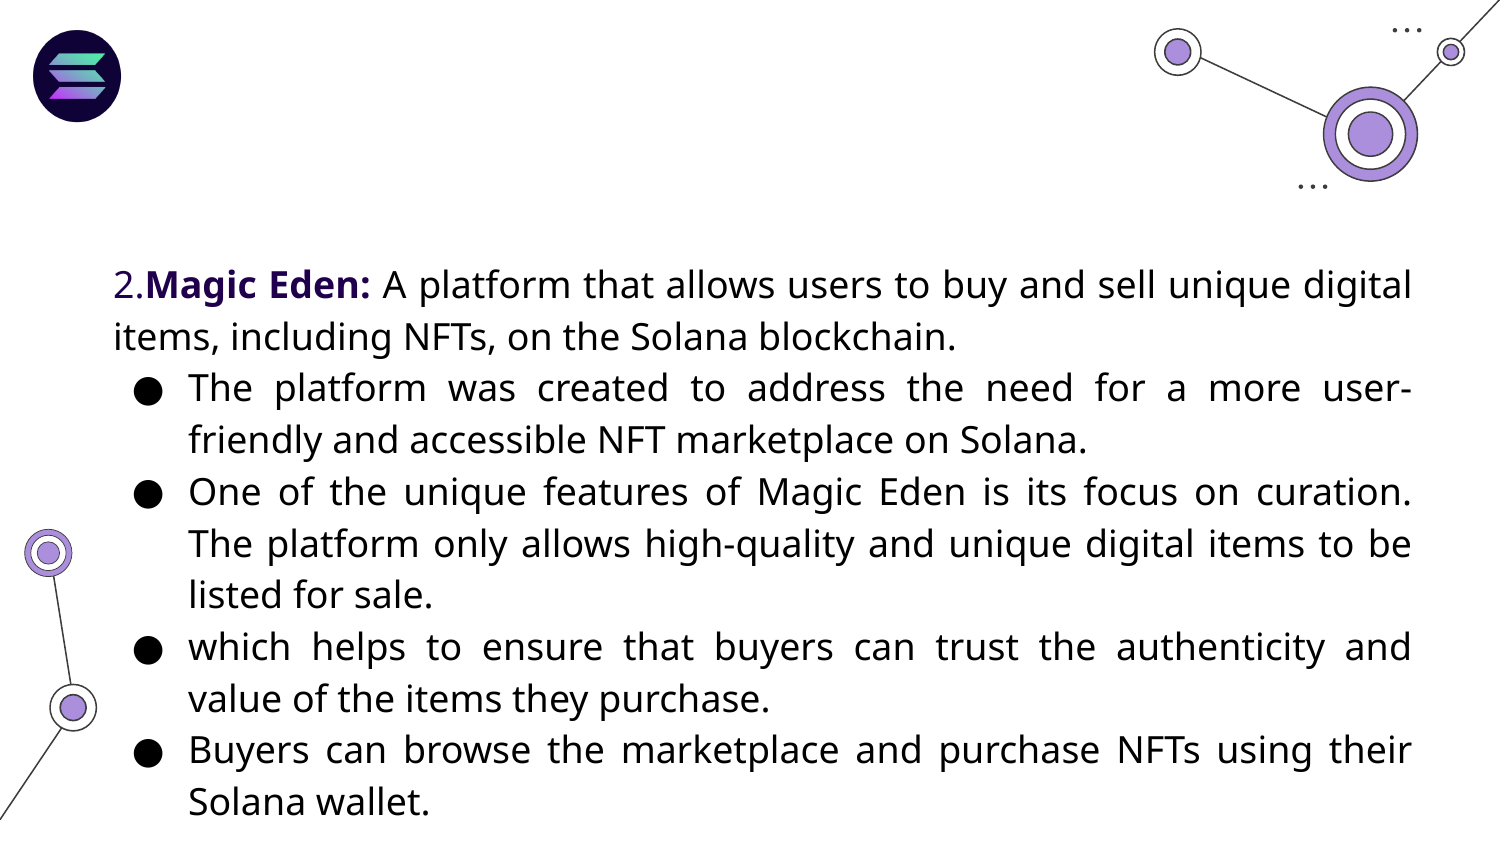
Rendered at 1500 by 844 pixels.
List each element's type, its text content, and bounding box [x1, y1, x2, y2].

list 2.Magic Eden: A platform that allows users to buy and sell unique digital items, including NFTs, on the Solana blockchain. The platform was created to address the need for a more user-friendly and accessible NFT marketplace on Solana. One of the unique features of Magic Eden is its focus on curation. The platform only allows high-quality and unique digital items to be listed for sale. which helps to ensure that buyers can trust the authenticity and value of the items they purchase. Buyers can browse the marketplace and purchase NFTs using their Solana wallet. [98, 194, 1429, 774]
picture [0, 6, 229, 148]
